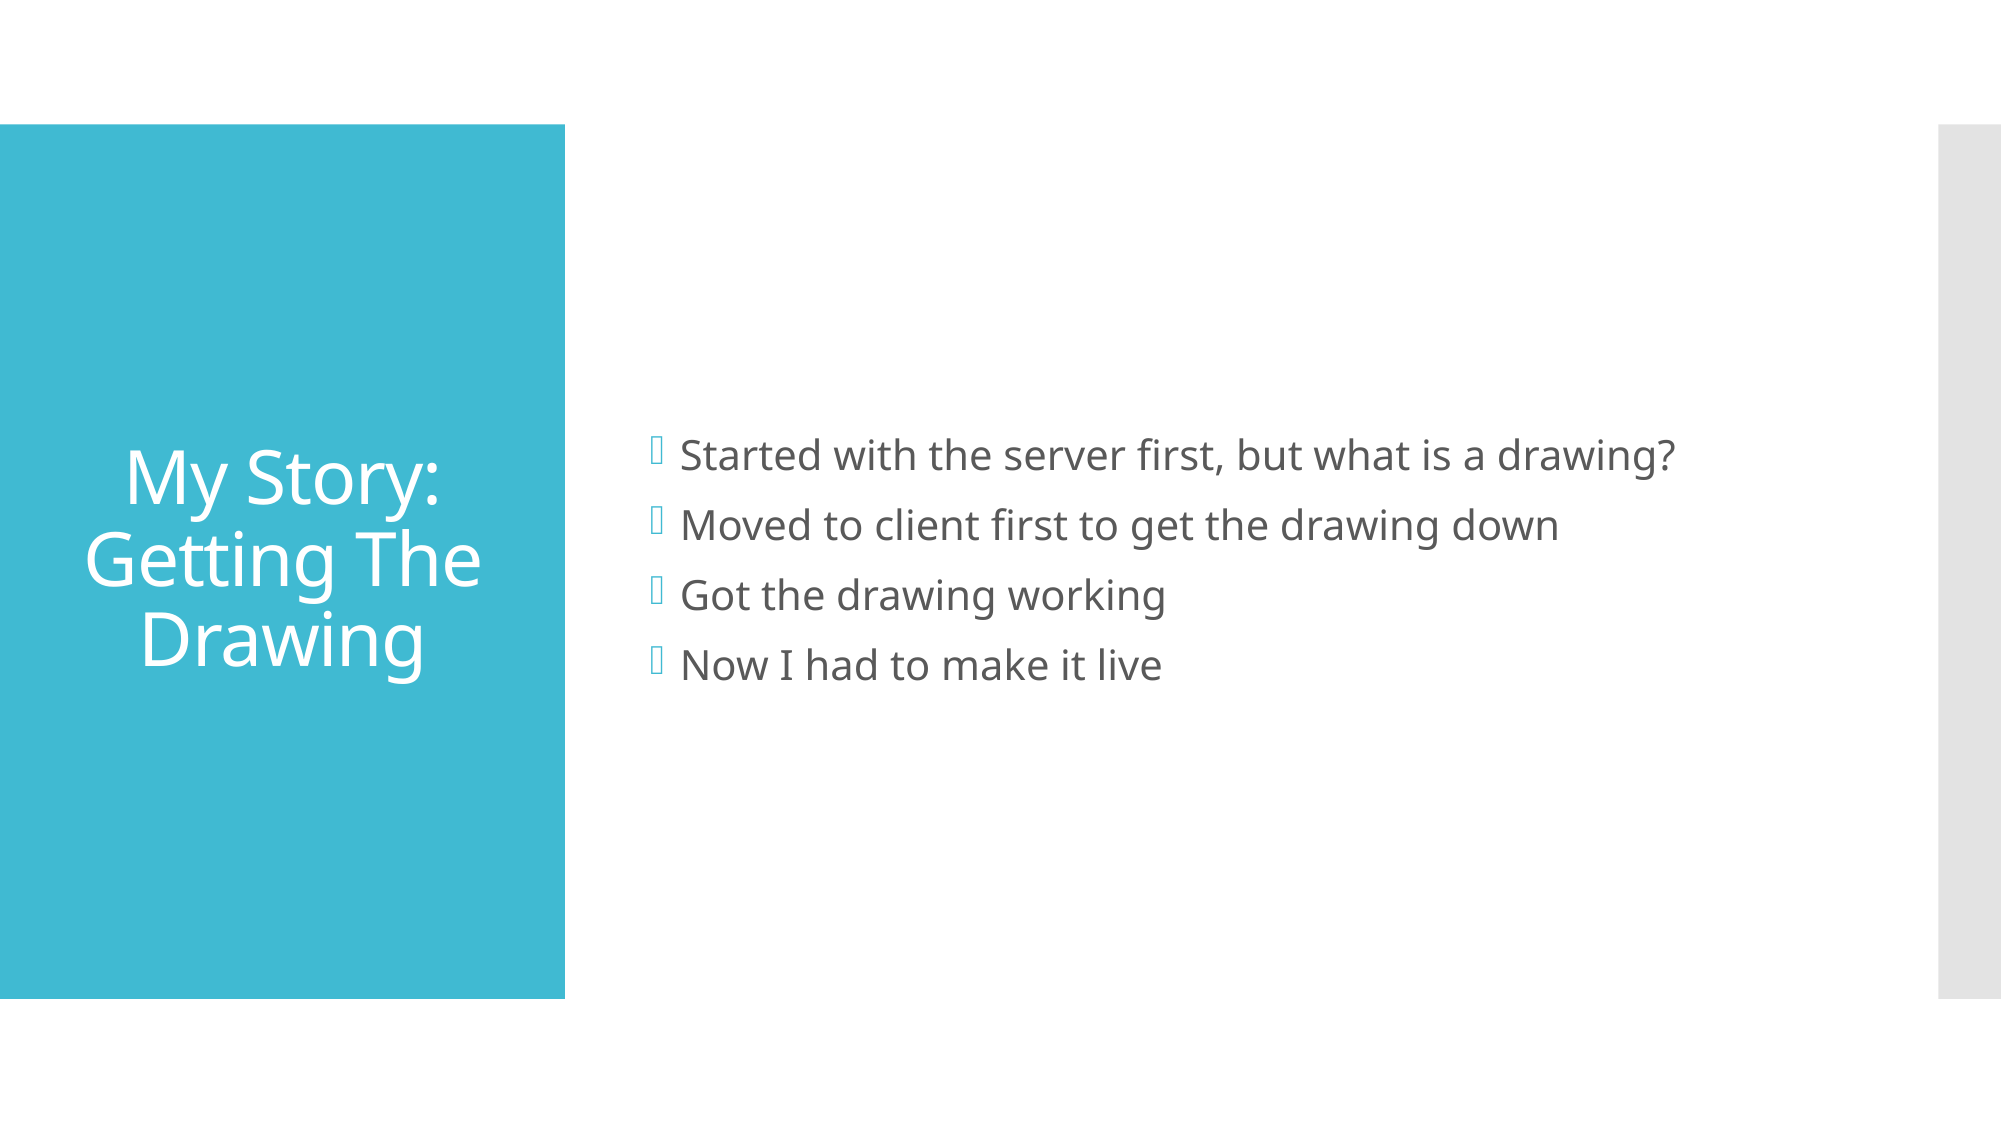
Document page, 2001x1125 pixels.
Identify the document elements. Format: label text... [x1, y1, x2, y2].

title My Story: Getting The Drawing [41, 184, 525, 940]
list Started with the server first, but what is a drawing? Moved to client first to get the drawing down Got the drawing working Now I had to make it live [634, 141, 1835, 982]
